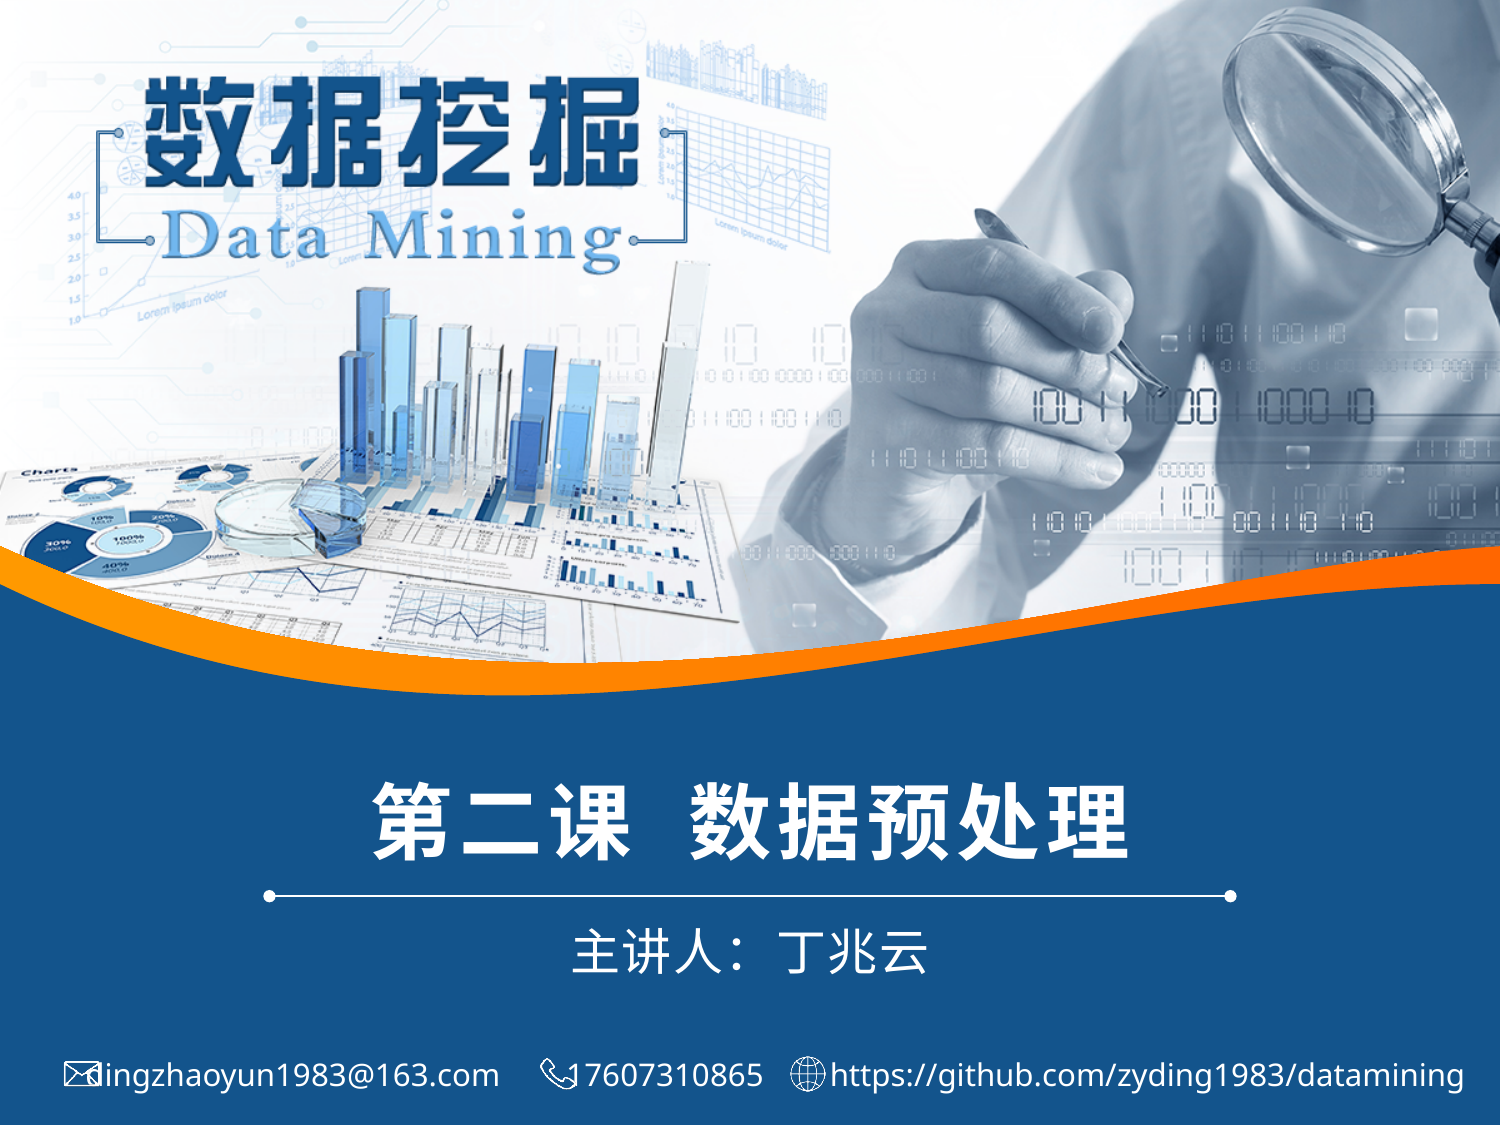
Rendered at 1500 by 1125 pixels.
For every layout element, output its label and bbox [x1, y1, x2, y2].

picture [61, 1053, 102, 1094]
picture [540, 1055, 576, 1092]
picture [784, 1050, 831, 1097]
picture [0, 0, 1500, 663]
